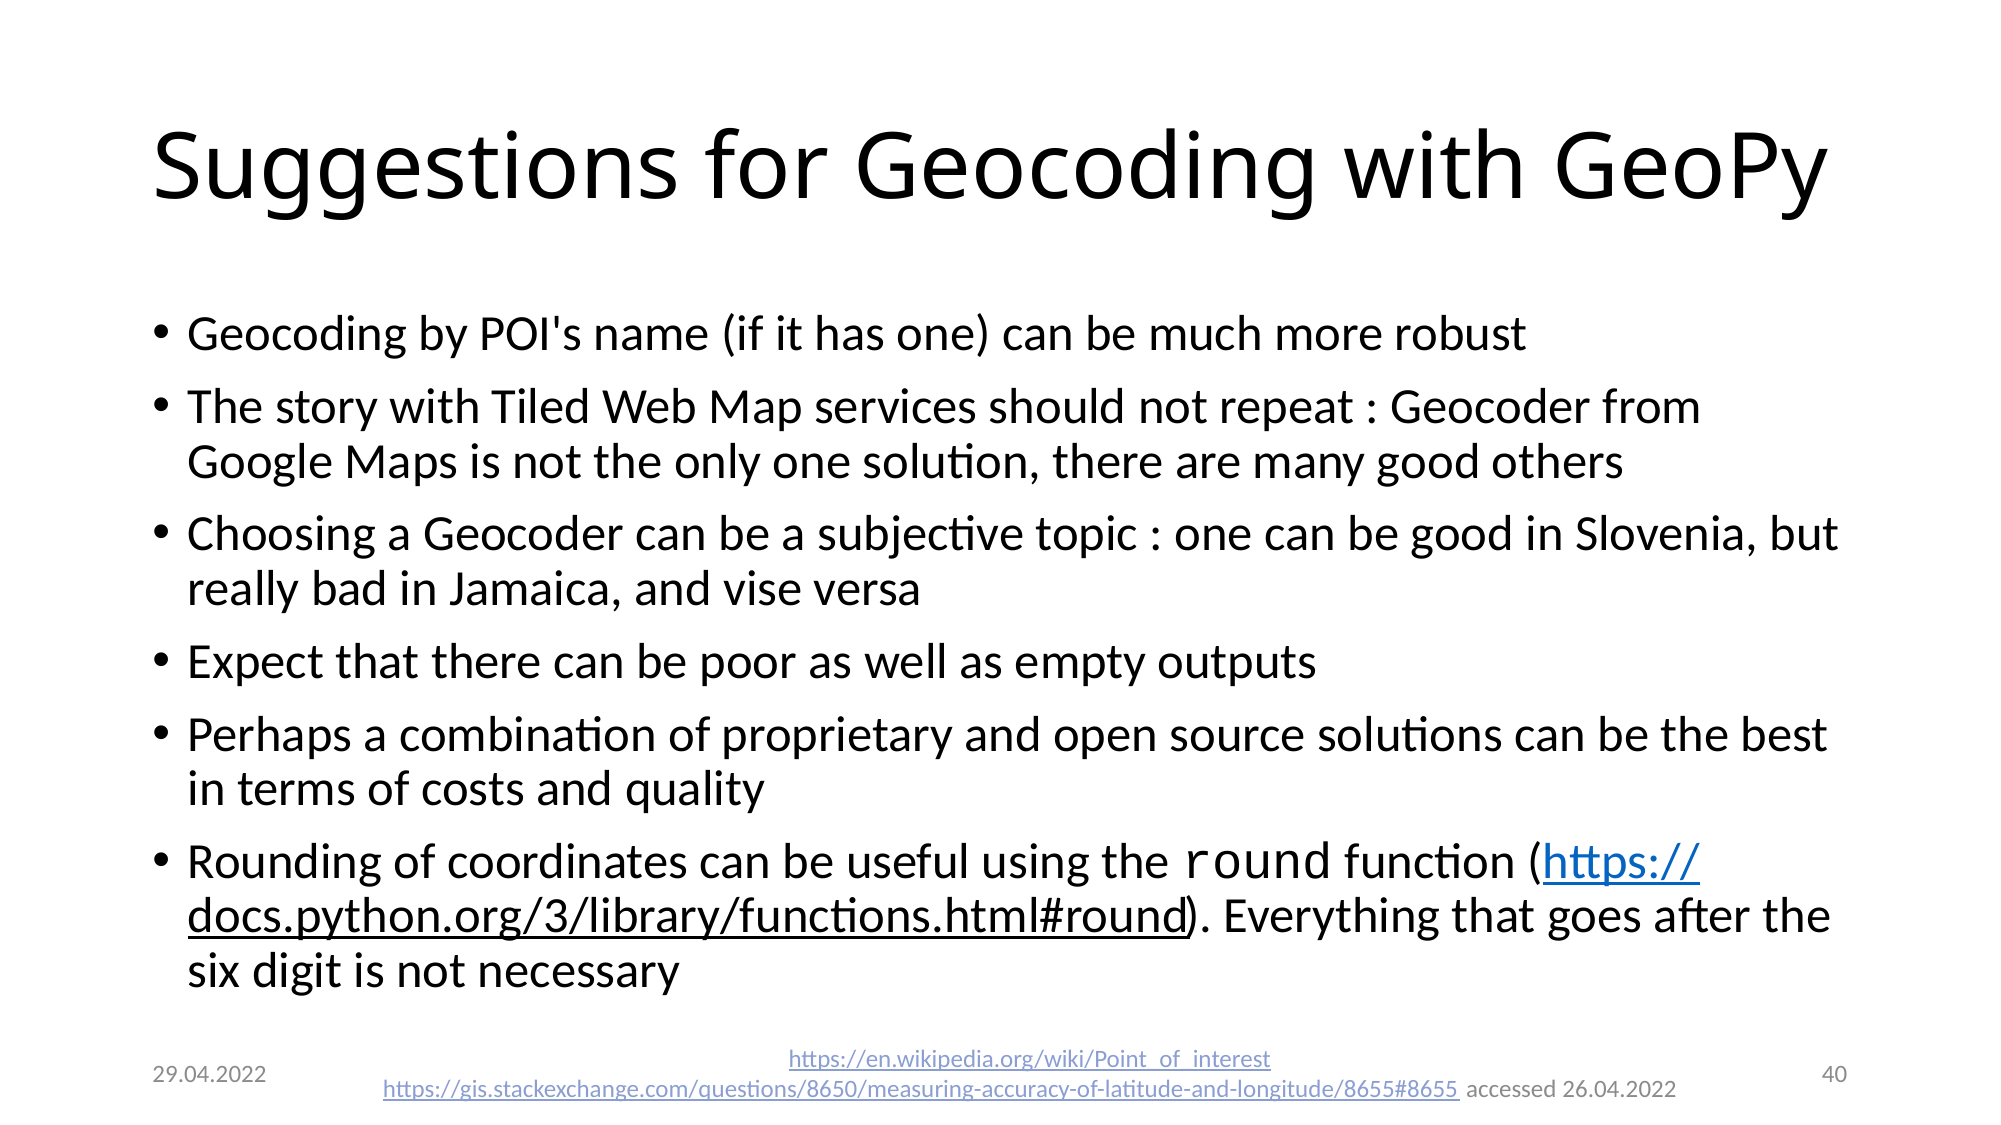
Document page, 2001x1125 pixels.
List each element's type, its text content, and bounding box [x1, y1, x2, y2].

footer https://en.wikipedia.org/wiki/Point_of_interest https://gis.stackexchange.com/questions/8650/measuring-accuracy-of-latitude-and-longitude/8655#8655 accessed 26.04.2022 [316, 1042, 1412, 1103]
list Geocoding by POI's name (if it has one) can be much more robust The story with Tiled Web Map services should not repeat : Geocoder from Google Maps is not the only one solution, there are many good others Choosing a Geocoder can be a subjective topic : one can be good in Slovenia, but really bad in Jamaica, and vise versa Expect that there can be poor as well as empty outputs Perhaps a combination of proprietary and open source solutions can be the best in terms of costs and quality Rounding of coordinates can be useful using the round function (https://docs.python.org/3/library/functions.html#round). Everything that goes after the six digit is not necessary [137, 299, 1863, 1014]
slide_number 40 [1412, 1042, 1863, 1103]
title Suggestions for Geocoding with GeoPy [137, 59, 1863, 278]
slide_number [137, 1042, 316, 1103]
